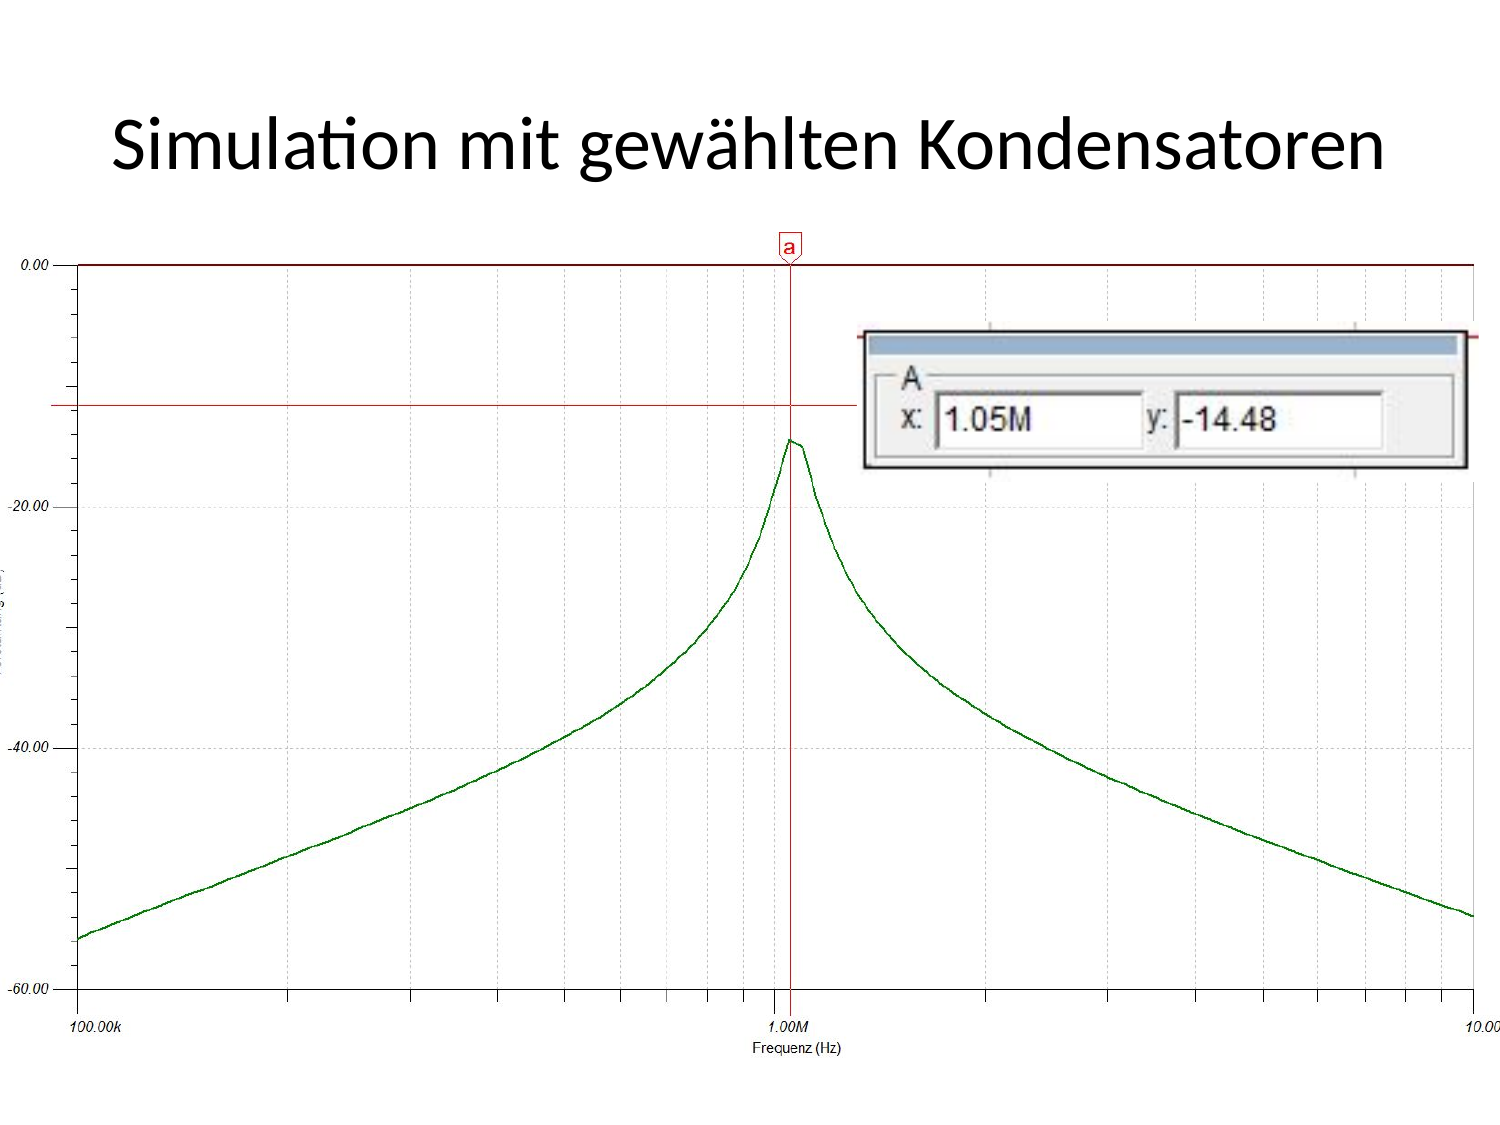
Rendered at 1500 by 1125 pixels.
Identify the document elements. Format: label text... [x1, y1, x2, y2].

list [0, 232, 1500, 1058]
picture [856, 321, 1479, 482]
title Simulation mit gewählten Kondensatoren [75, 45, 1425, 230]
